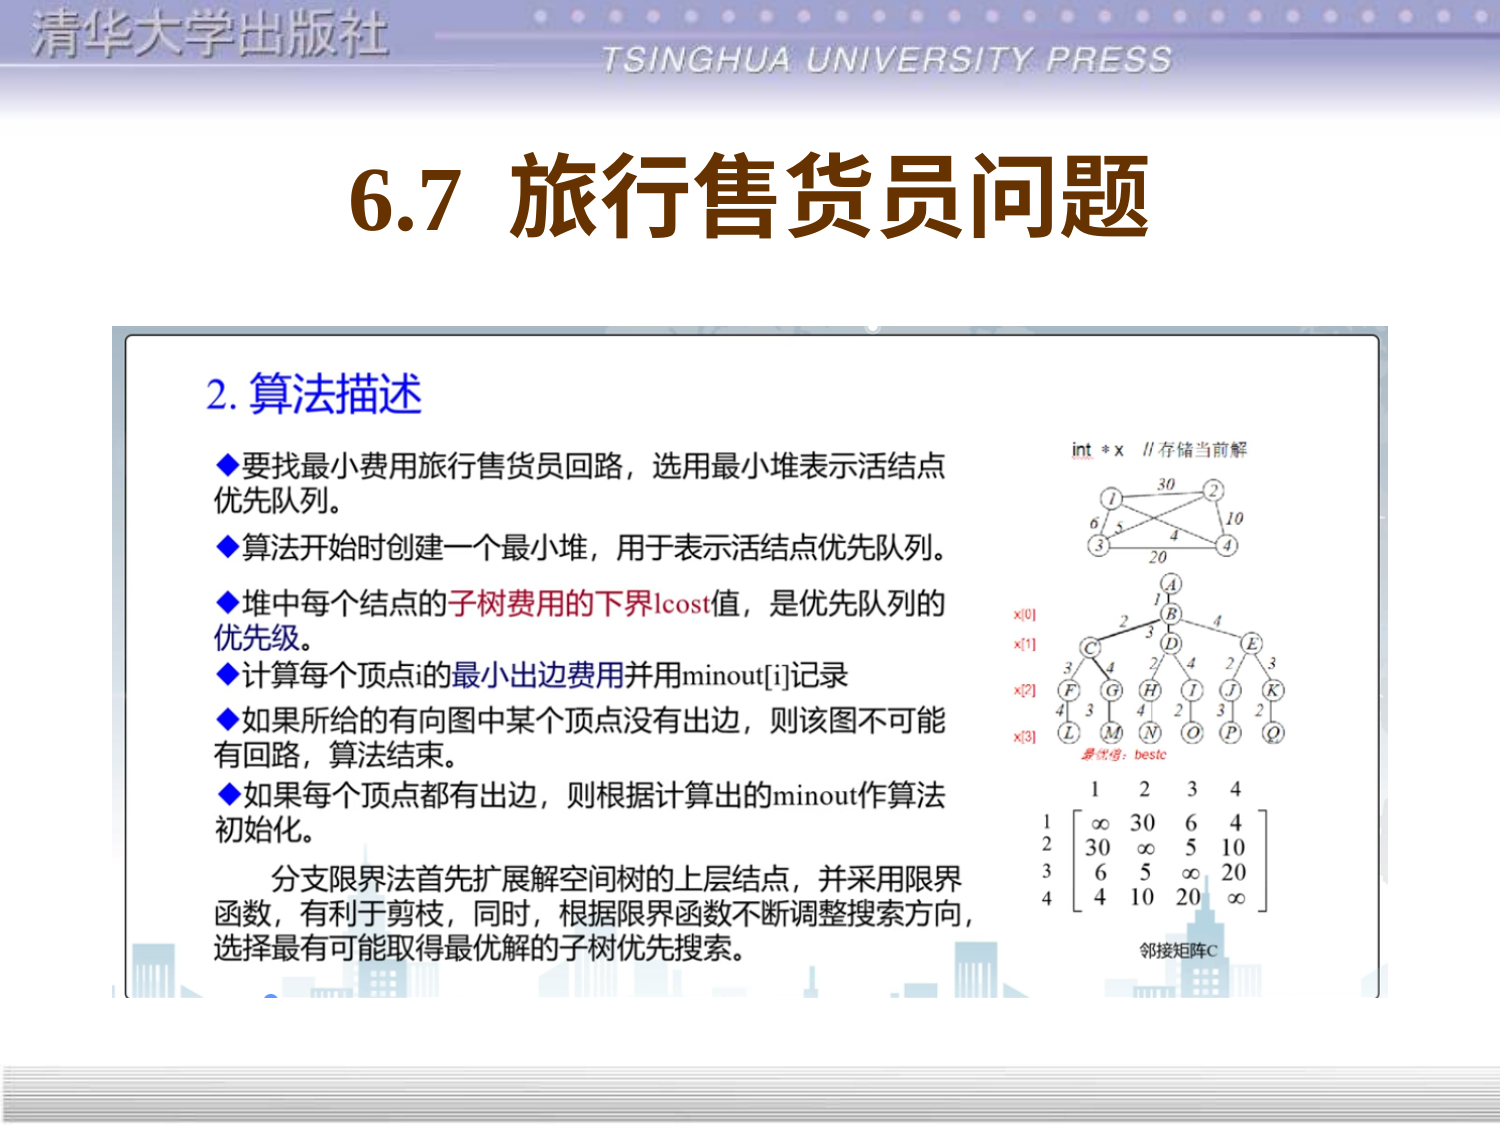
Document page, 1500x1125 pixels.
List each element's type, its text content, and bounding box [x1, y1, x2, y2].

picture [0, 0, 1500, 1125]
title 6.7 旅行售货员问题 [112, 99, 1388, 288]
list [112, 326, 1388, 999]
